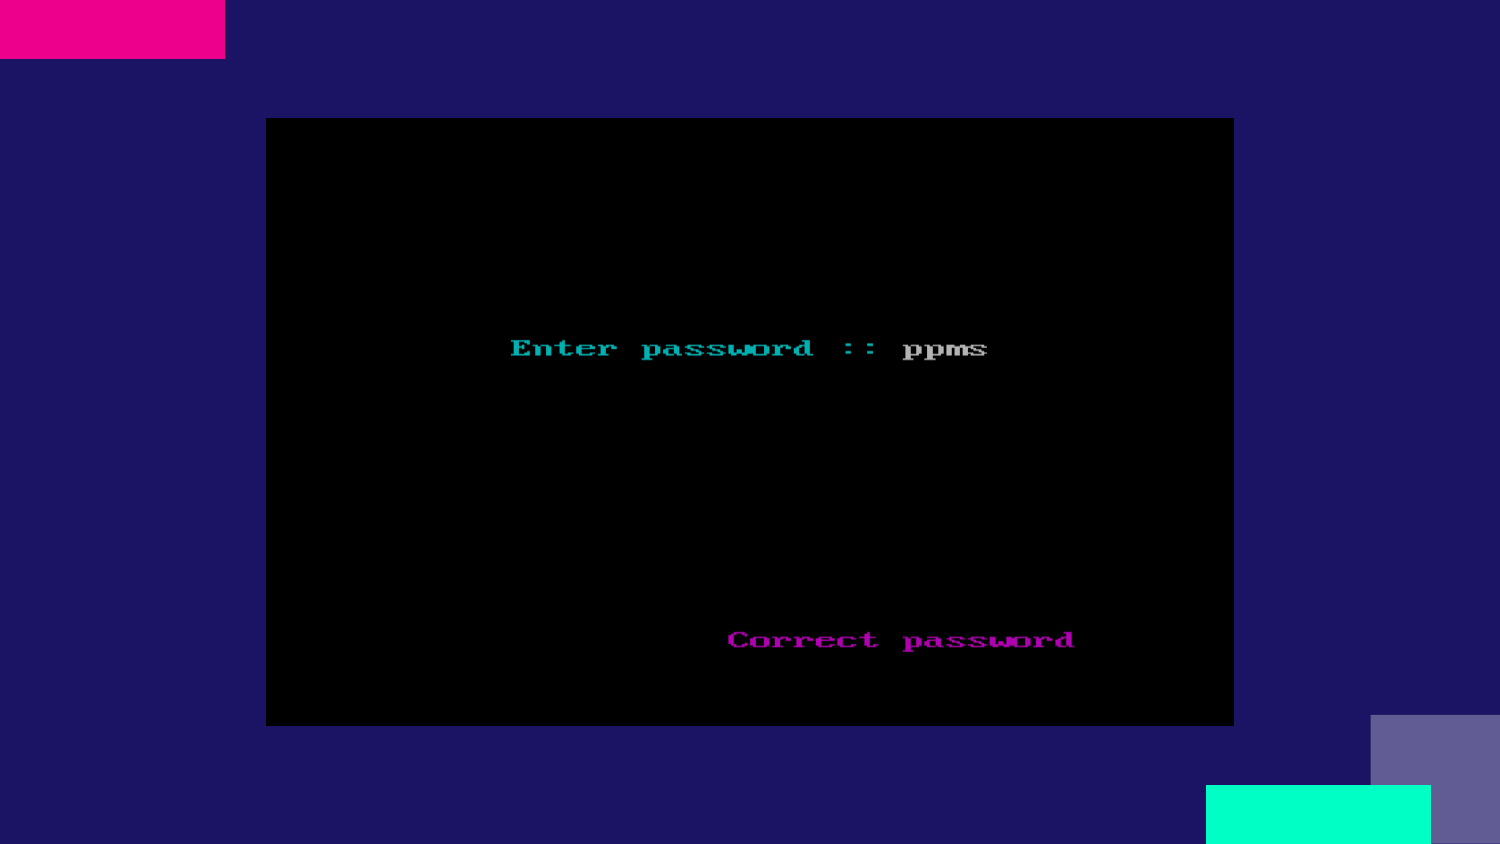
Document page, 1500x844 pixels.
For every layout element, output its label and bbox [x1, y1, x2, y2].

picture [266, 118, 1234, 726]
